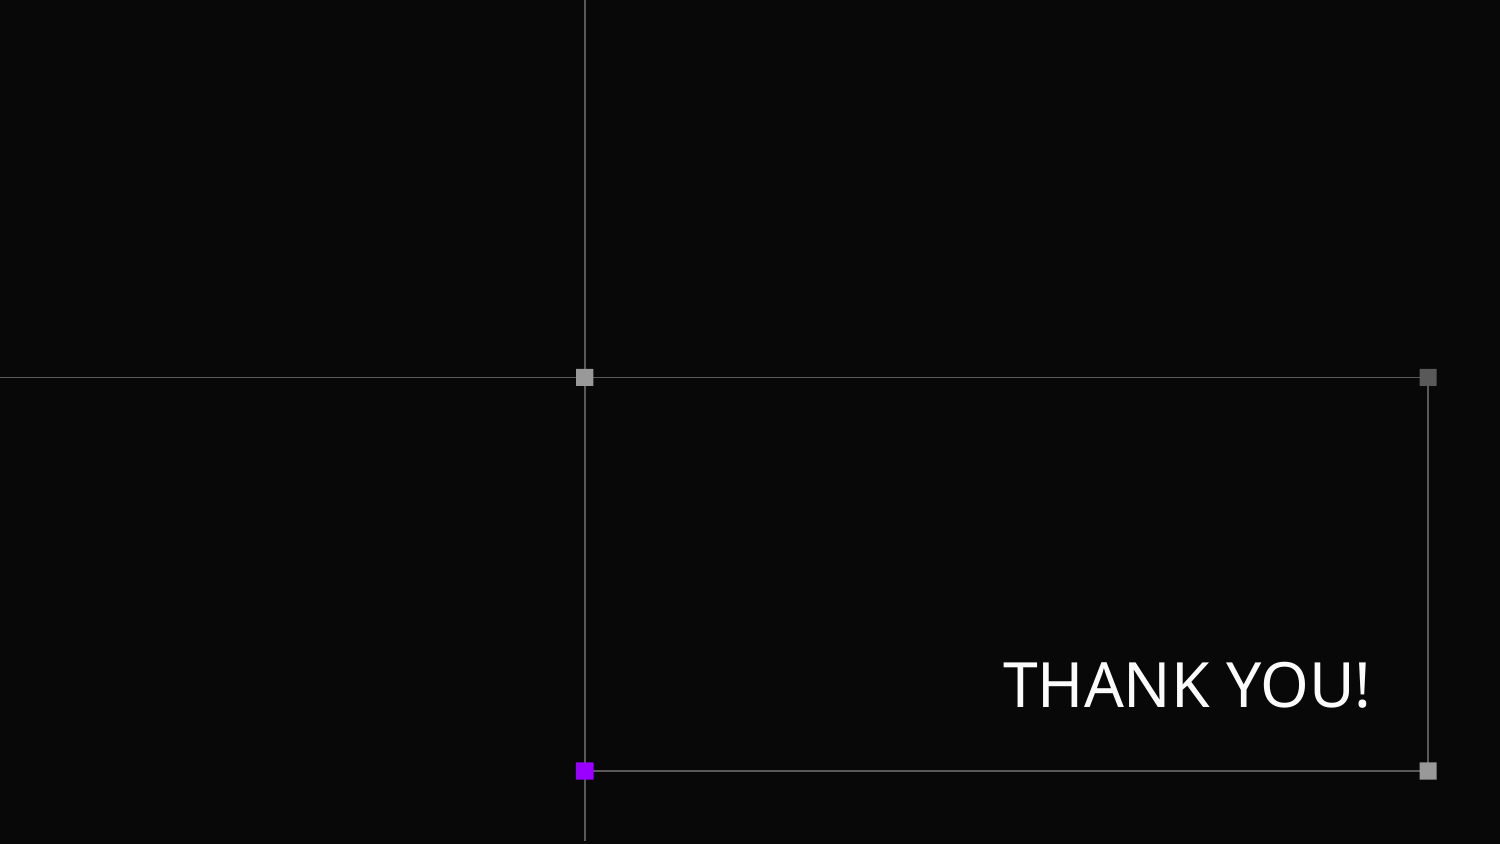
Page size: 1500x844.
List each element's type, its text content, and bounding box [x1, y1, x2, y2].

title THANK YOU! [584, 374, 1429, 771]
